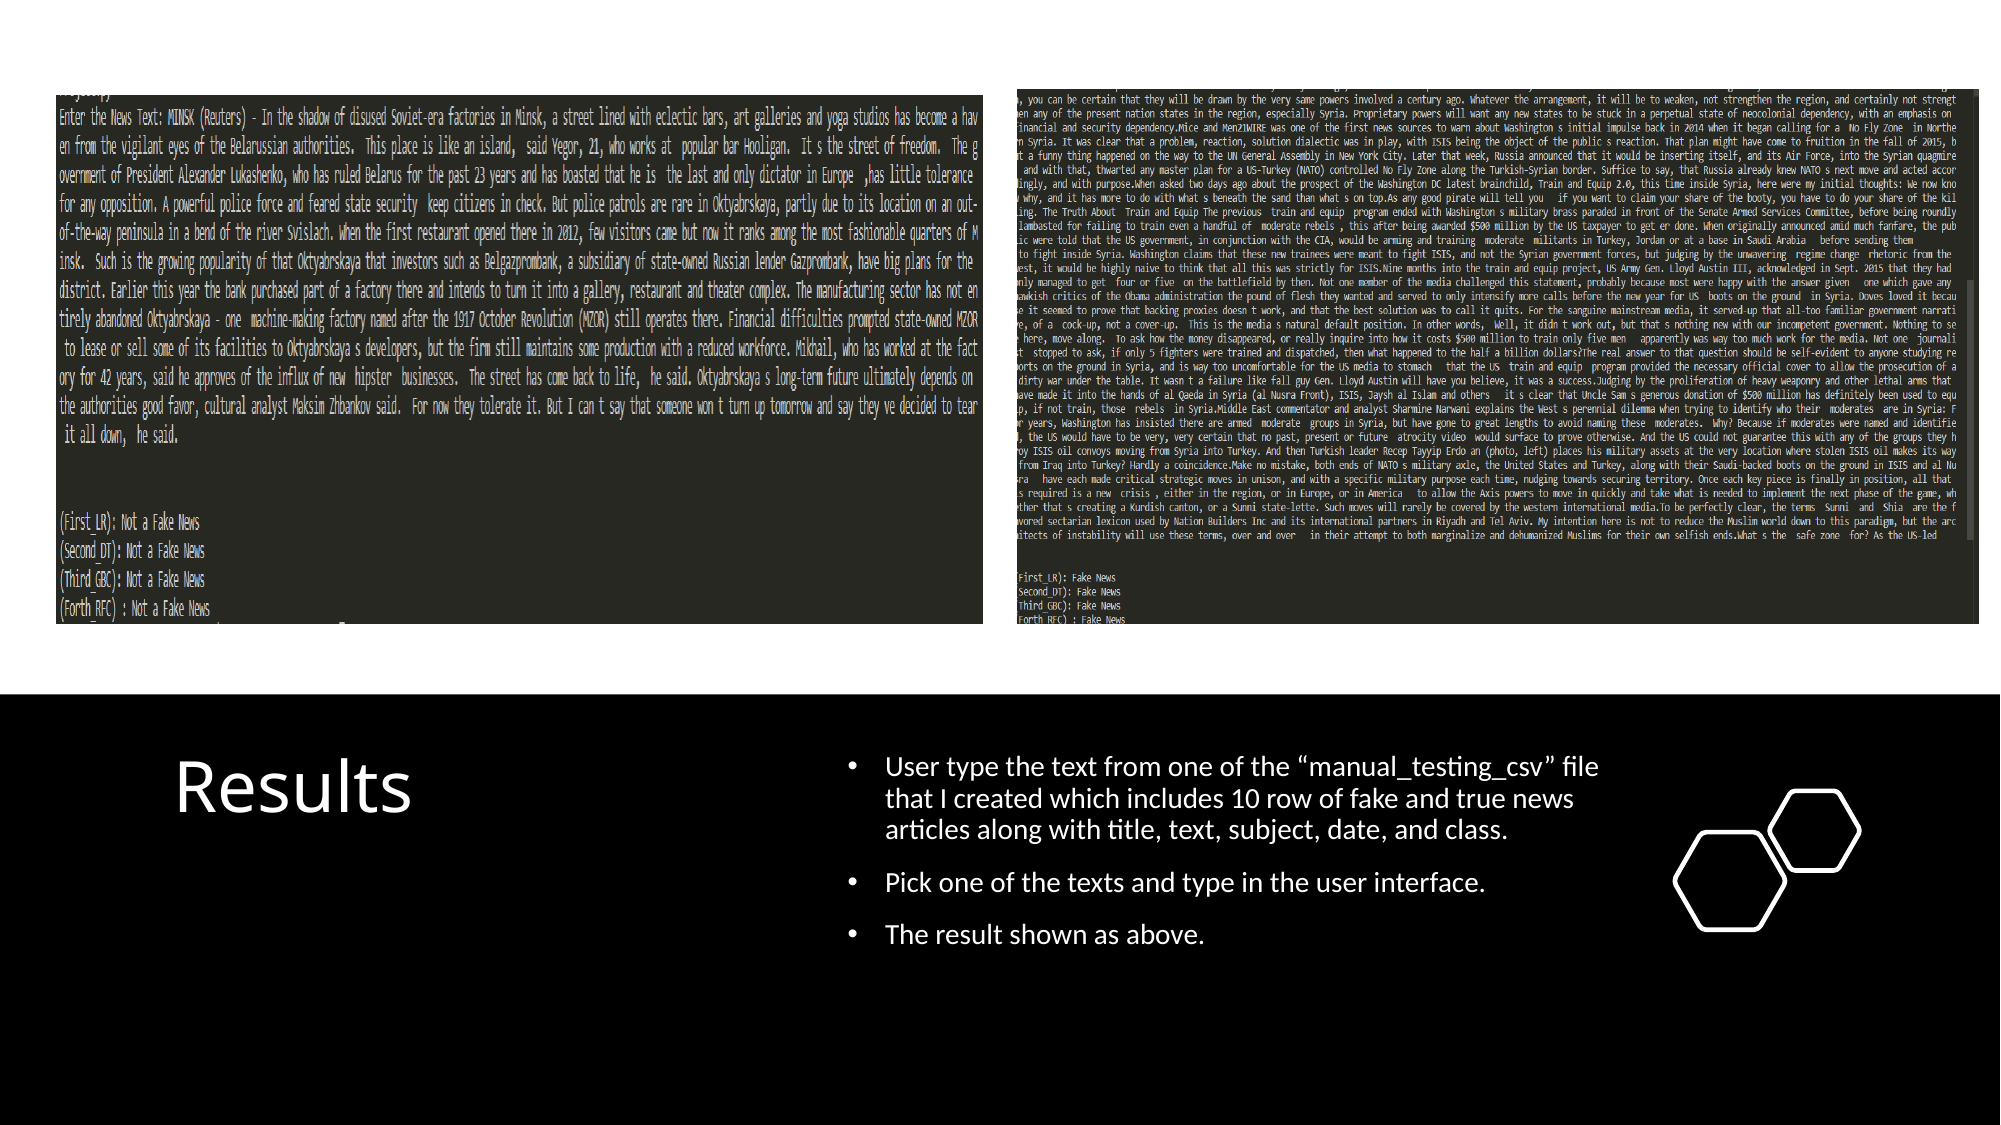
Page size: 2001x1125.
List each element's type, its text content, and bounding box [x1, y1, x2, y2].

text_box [1674, 790, 1860, 930]
title Results [158, 743, 764, 1005]
text_box [0, 0, 2000, 693]
list User type the text from one of the “manual_testing_csv” file that I created which includes 10 row of fake and true news articles along with title, text, subject, date, and class. Pick one of the texts and type in the user interface. The result shown as above. [832, 743, 1642, 1005]
picture [56, 95, 983, 624]
text_box [0, 693, 2000, 1125]
picture [1017, 89, 1979, 624]
